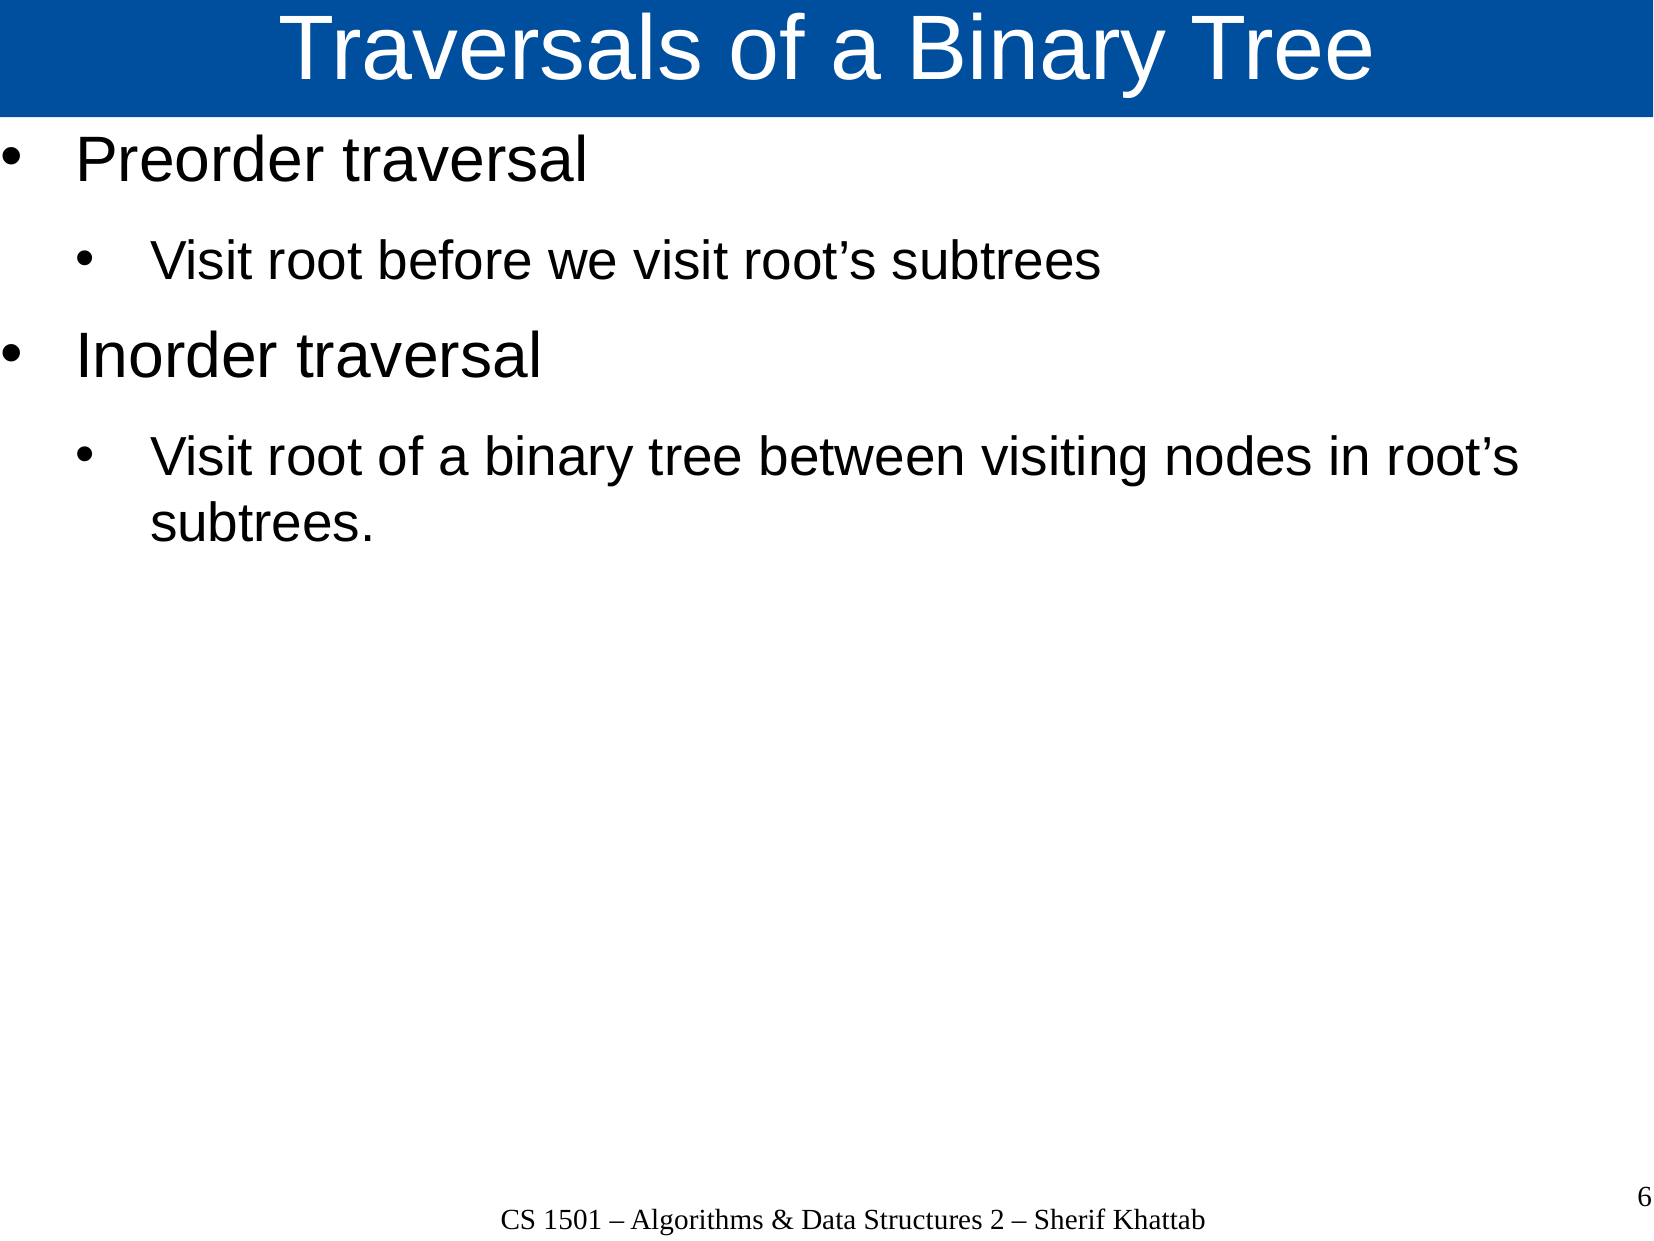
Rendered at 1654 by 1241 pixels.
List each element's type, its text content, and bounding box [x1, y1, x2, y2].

title Traversals of a Binary Tree [0, 0, 1654, 117]
slide_number 6 [1272, 1178, 1653, 1241]
footer CS 1501 – Algorithms & Data Structures 2 – Sherif Khattab [460, 1202, 1248, 1241]
list Preorder traversal Visit root before we visit root’s subtrees Inorder traversal Visit root of a binary tree between visiting nodes in root’s subtrees. [0, 117, 1654, 1202]
